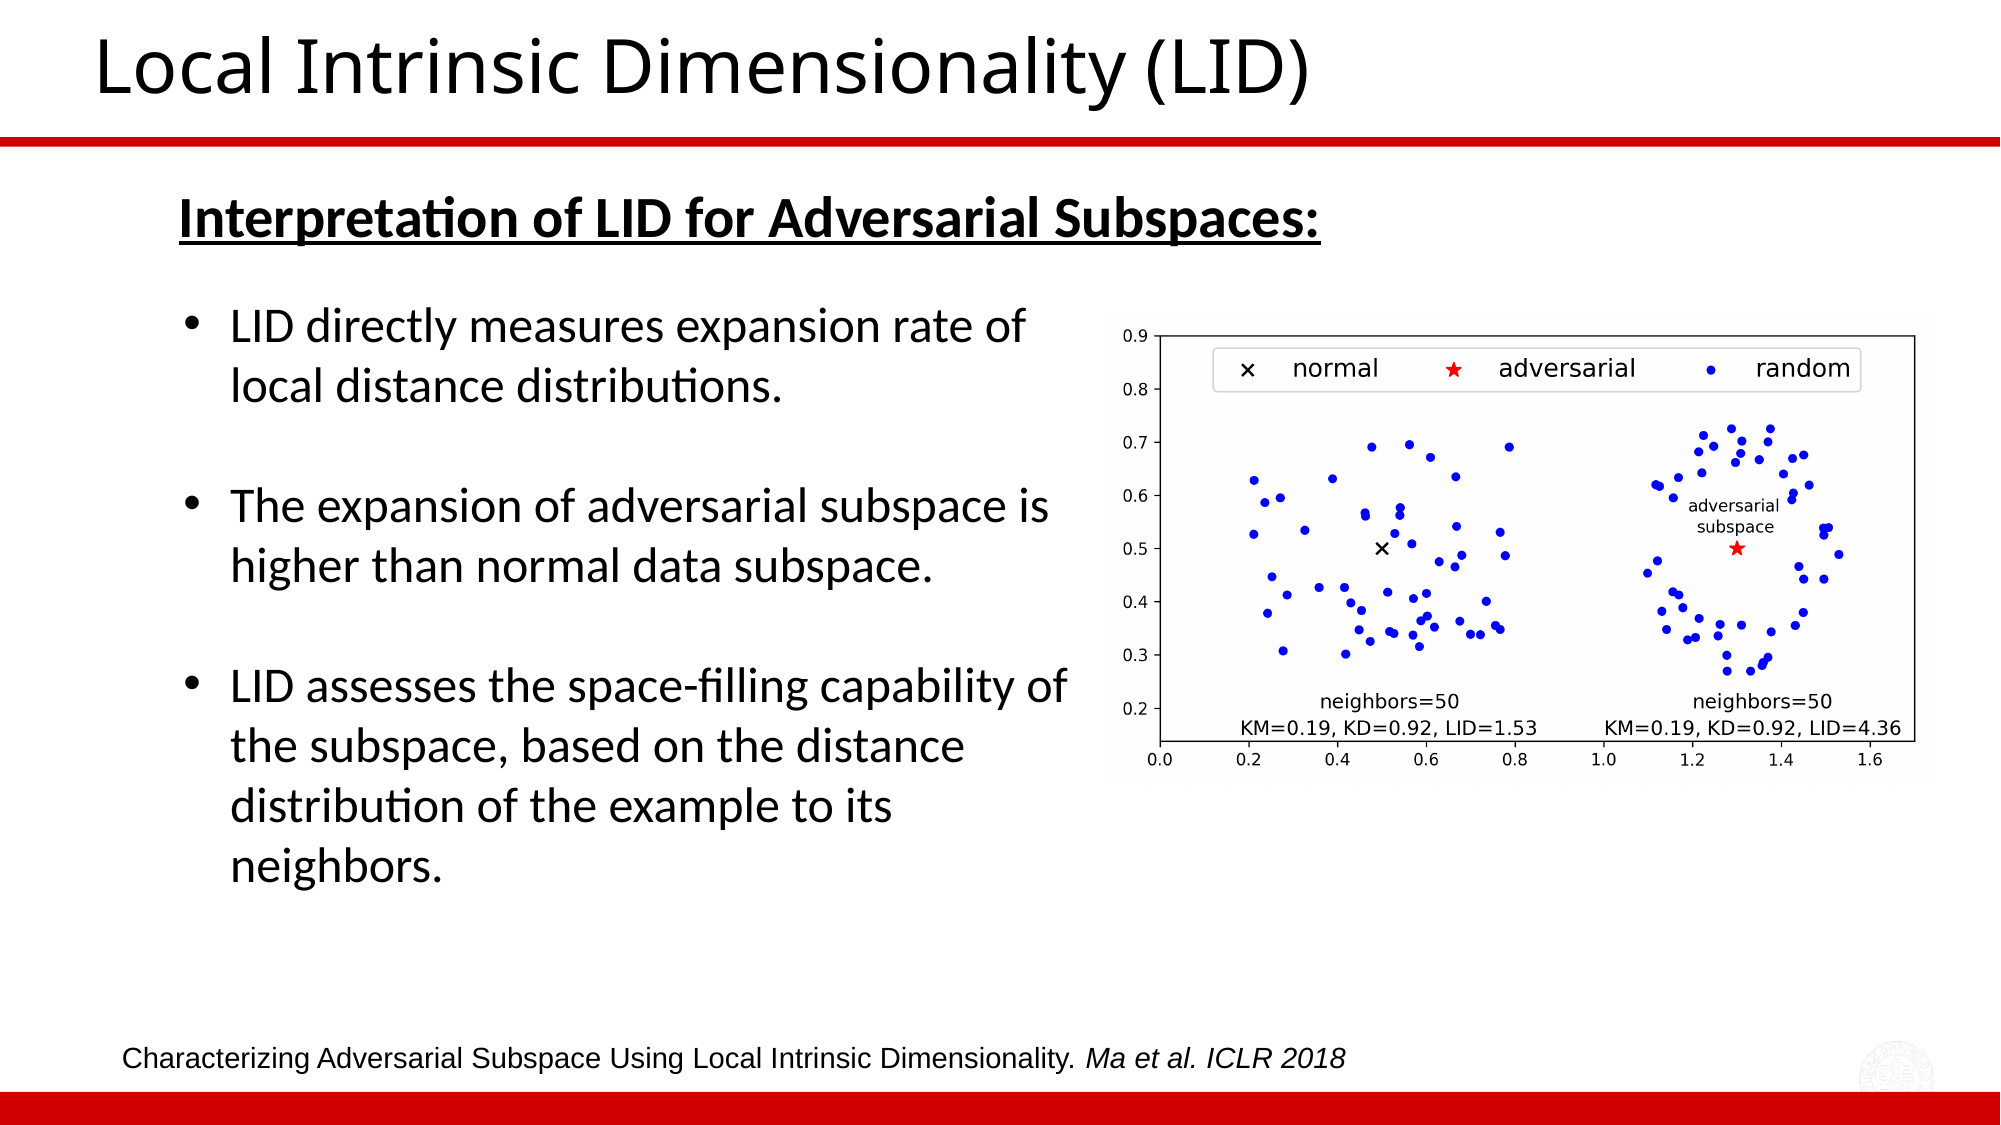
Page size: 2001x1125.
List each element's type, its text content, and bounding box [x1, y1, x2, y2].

title Local Intrinsic Dimensionality (LID) [78, 21, 1520, 116]
text_box LID directly measures expansion rate of local distance distributions. The expansion of adversarial subspace is higher than normal data subspace. LID assesses the space-filling capability of the subspace, based on the distance distribution of the example to its neighbors. [168, 284, 1130, 900]
text_box Interpretation of LID for Adversarial Subspaces: [163, 164, 1659, 273]
text_box Characterizing Adversarial Subspace Using Local Intrinsic Dimensionality. Ma et al. ICLR 2018 [107, 1031, 1715, 1082]
picture [1104, 311, 1935, 786]
